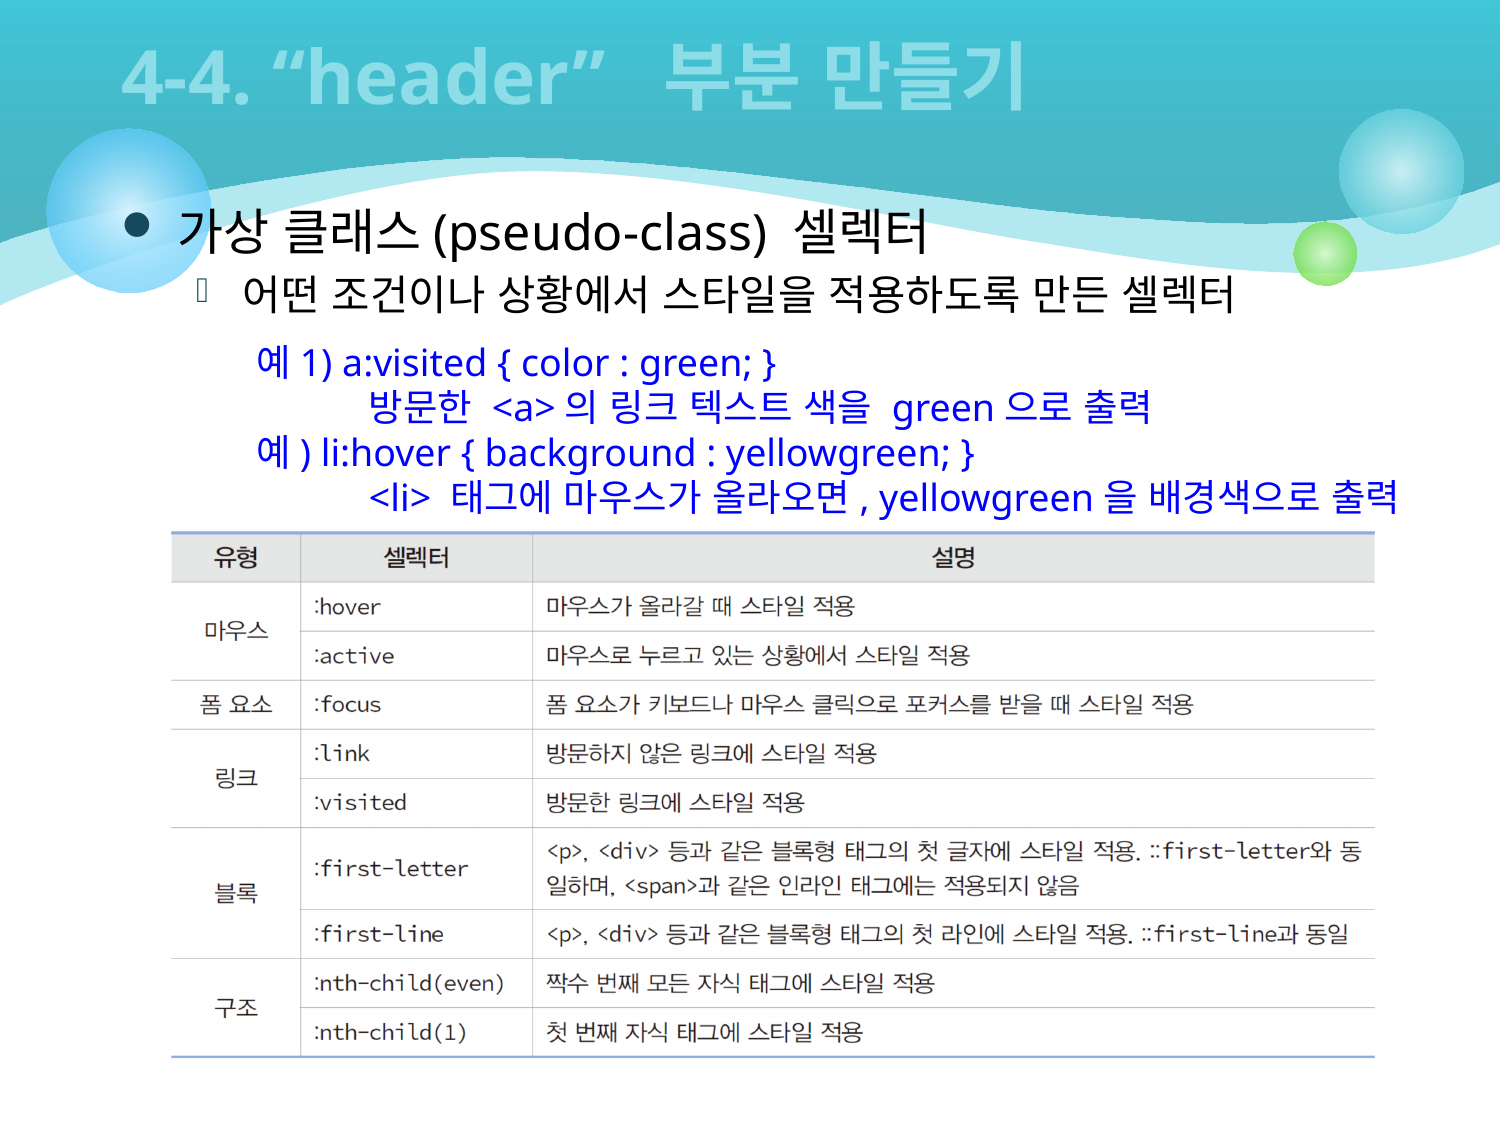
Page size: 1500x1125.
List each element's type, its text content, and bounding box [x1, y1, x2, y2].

list 가상 클래스(pseudo-class) 셀렉터 어떤 조건이나 상황에서 스타일을 적용하도록 만든 셀렉터 [106, 192, 1394, 664]
text_box 예1) a:visited { color : green; } 방문한 <a>의 링크 텍스트 색을 green으로 출력 예) li:hover { background : yellowgreen; } <li> 태그에 마우스가 올라오면, yellowgreen을 배경색으로 출력 [129, 331, 1416, 527]
text_box 4-4. “header” 부분 만들기 [105, 9, 1456, 139]
picture [166, 528, 1378, 1064]
